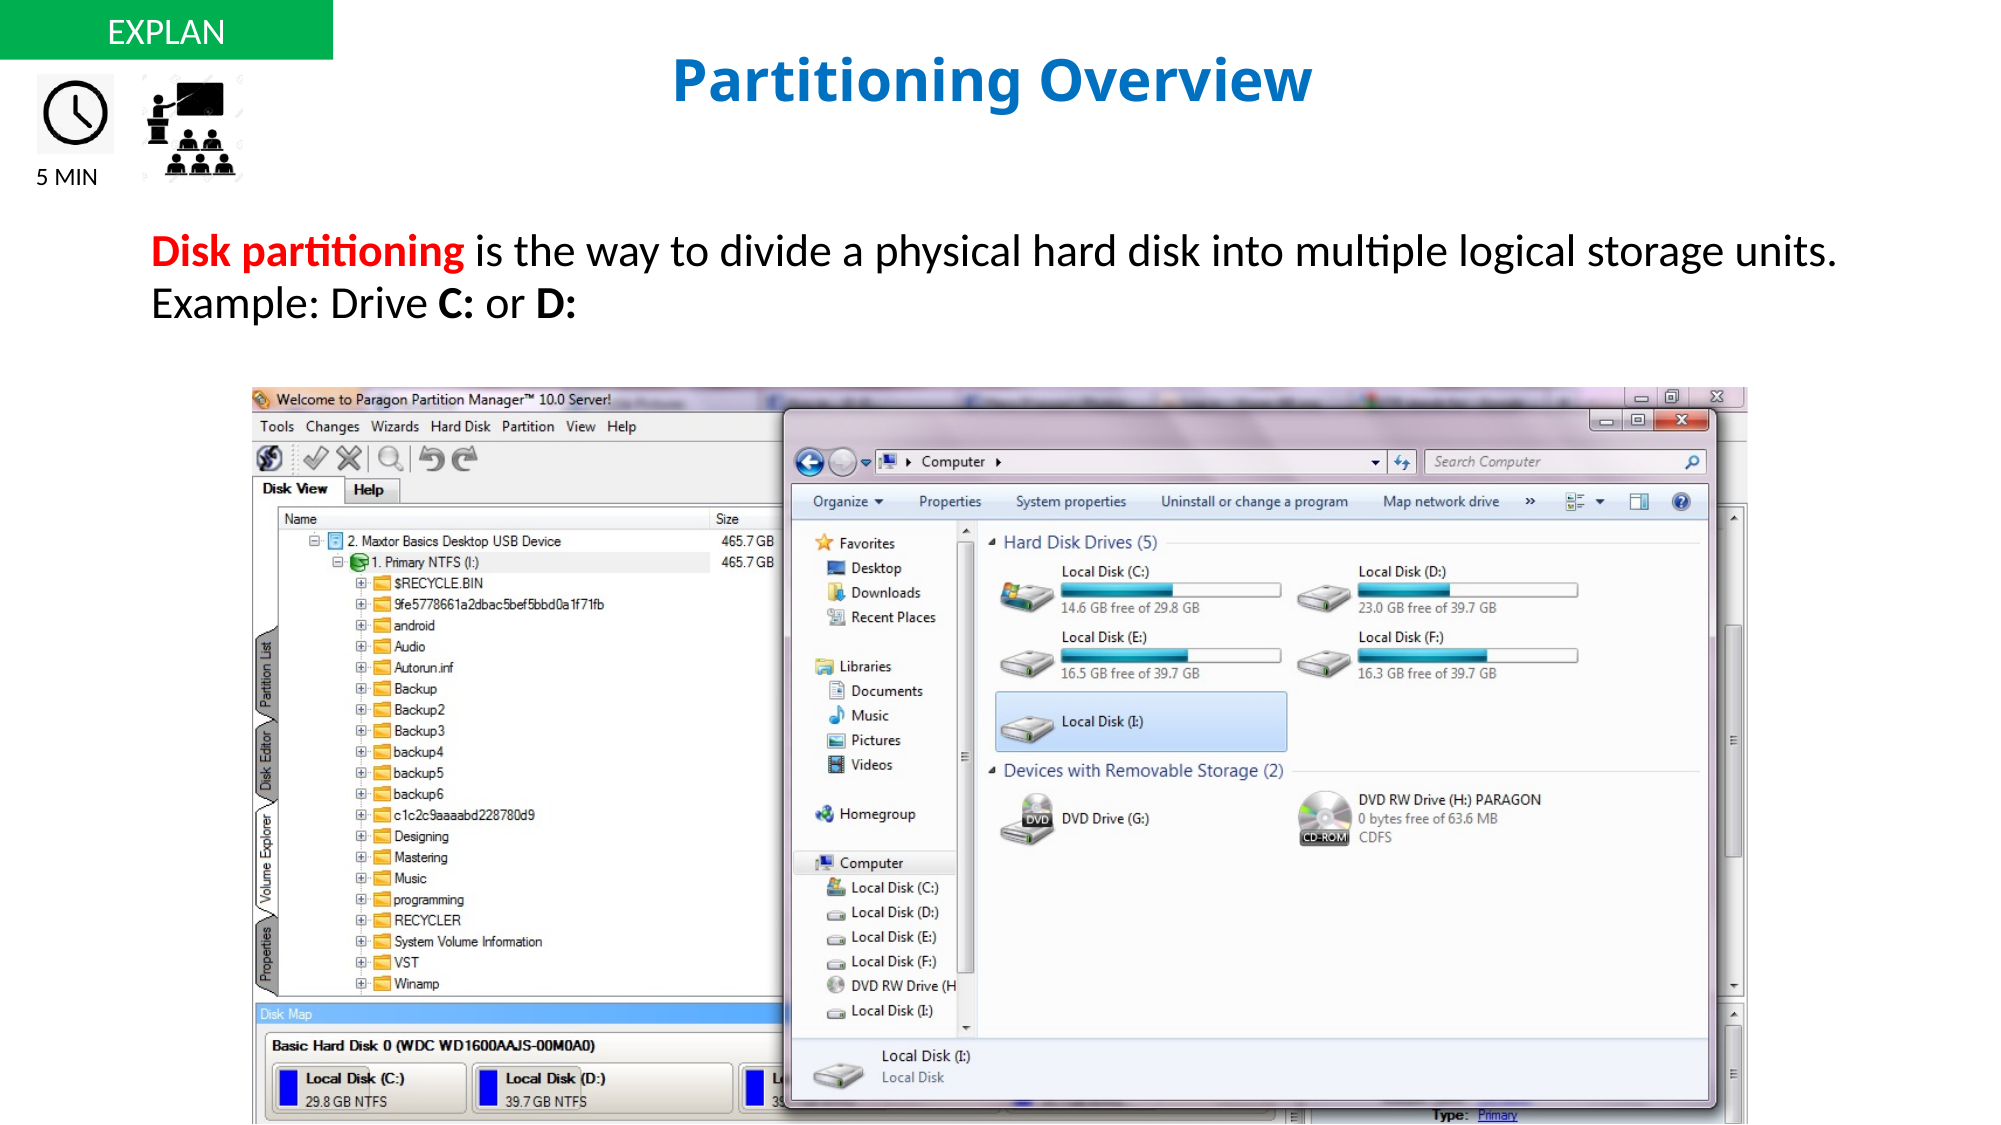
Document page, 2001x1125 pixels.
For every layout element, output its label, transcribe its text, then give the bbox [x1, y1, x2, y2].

picture [252, 387, 1748, 1124]
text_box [20, 74, 243, 199]
text_box Disk partitioning is the way to divide a physical hard disk into multiple logical storage units. Example: Drive C: or D: [135, 226, 2000, 869]
text_box EXPLAN [0, 0, 334, 61]
text_box Partitioning Overview [606, 1, 1394, 156]
